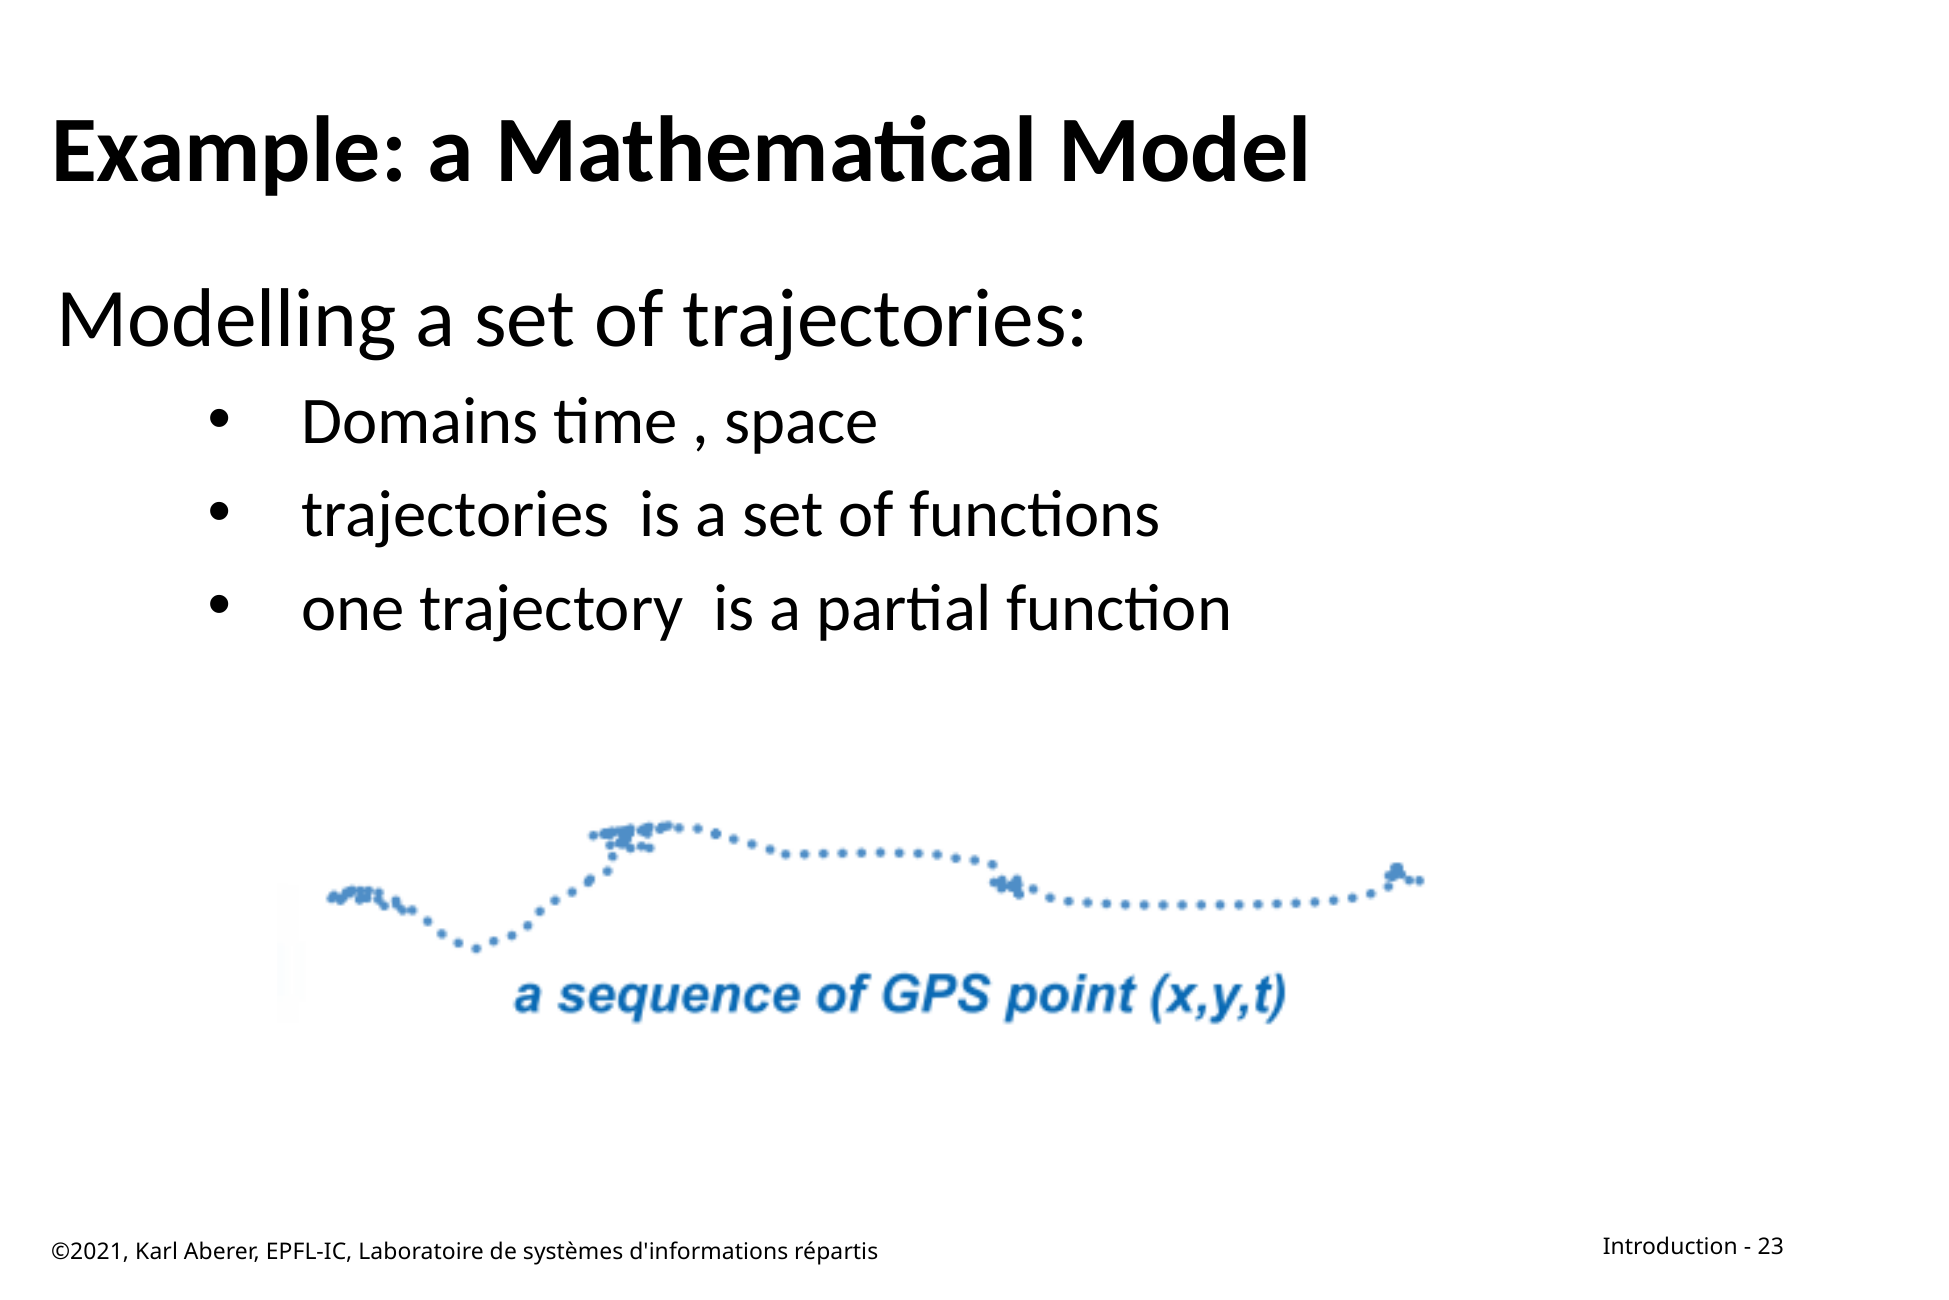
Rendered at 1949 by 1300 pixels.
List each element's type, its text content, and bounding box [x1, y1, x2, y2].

picture [277, 779, 1483, 1046]
title Example: a Mathematical Model [32, 57, 1803, 232]
footer ©2021, Karl Aberer, EPFL-IC, Laboratoire de systèmes d'informations répartis [32, 1227, 1284, 1271]
